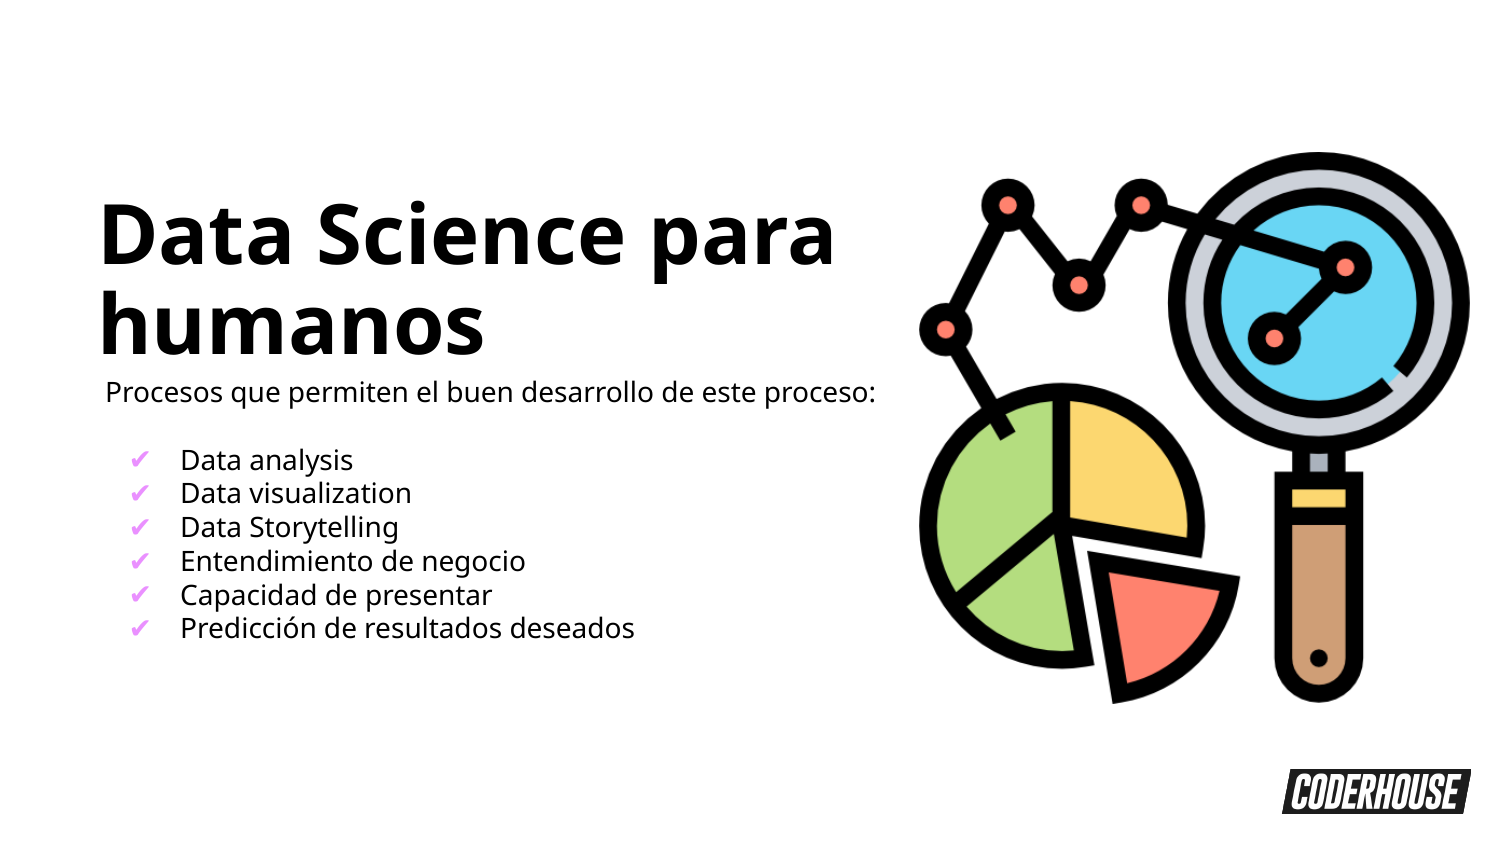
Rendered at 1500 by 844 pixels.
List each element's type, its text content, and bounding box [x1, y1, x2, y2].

picture [1281, 769, 1471, 814]
text_box Data Science para humanos [82, 177, 901, 568]
text_box Procesos que permiten el buen desarrollo de este proceso: Data analysis Data visualization Data Storytelling Entendimiento de negocio Capacidad de presentar Predicción de resultados deseados [90, 359, 909, 694]
picture [919, 152, 1471, 704]
